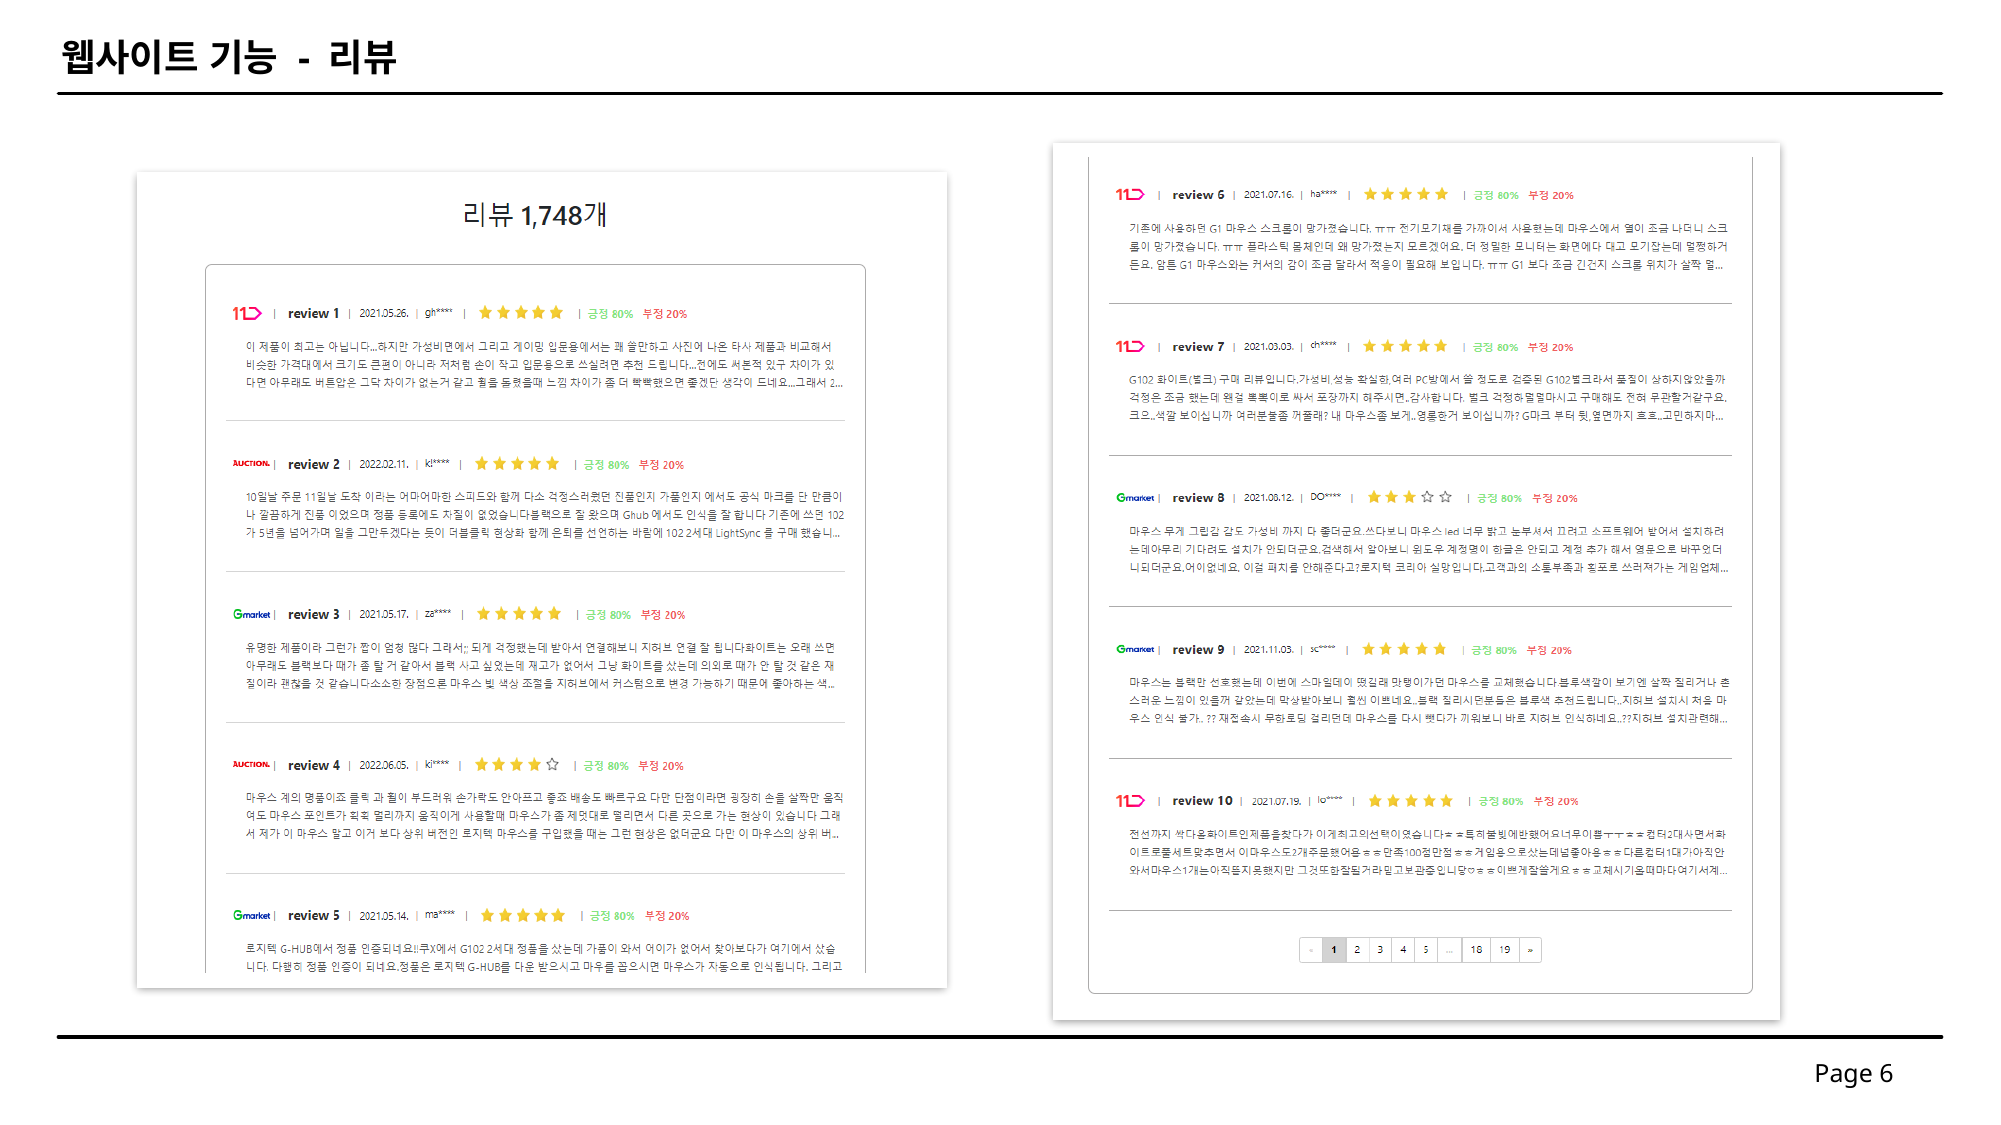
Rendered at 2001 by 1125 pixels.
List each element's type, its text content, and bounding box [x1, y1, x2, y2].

picture [1067, 157, 1766, 1006]
text_box 웹사이트 기능 - 리뷰 [46, 0, 443, 218]
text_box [58, 93, 1942, 1037]
picture [151, 186, 933, 974]
